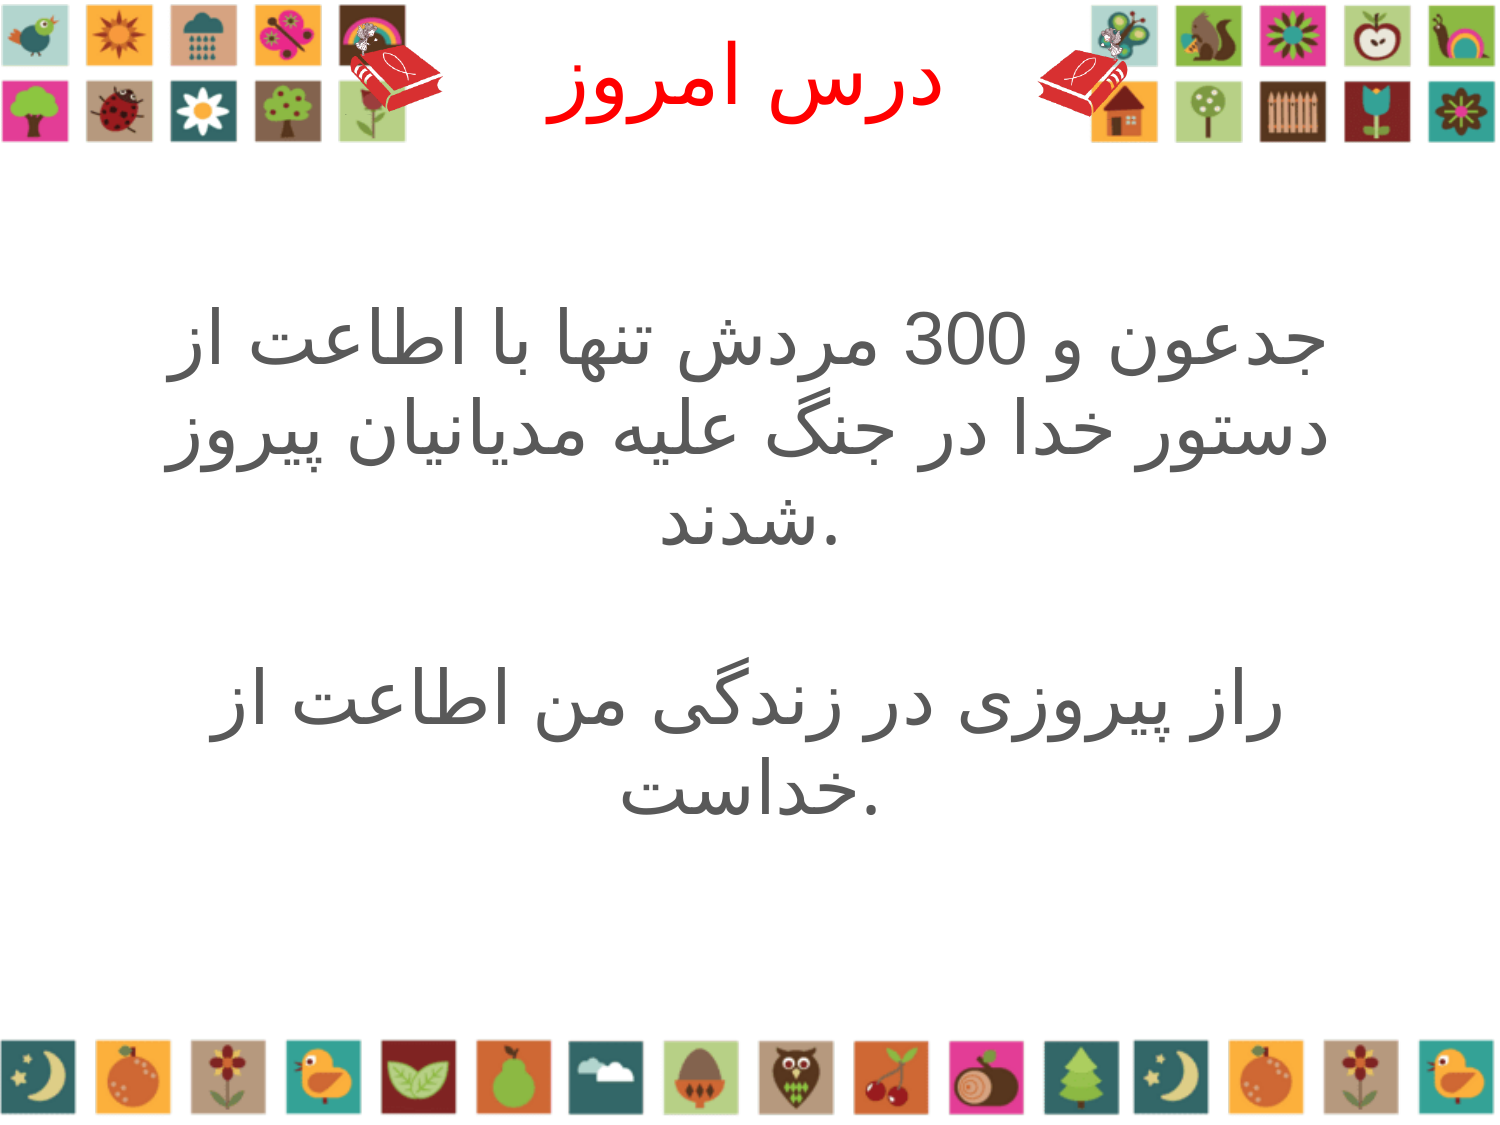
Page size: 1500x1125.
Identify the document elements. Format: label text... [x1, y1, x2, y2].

picture [0, 3, 475, 150]
text_box جدعون و 300 مردش تنها با اطاعت از دستور خدا در جنگ علیه مدیانیان پیروز شدند. راز پیروزی در زندگی من اطاعت از خداست. [76, 282, 1424, 837]
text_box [0, 1028, 1500, 1118]
picture [1005, 3, 1500, 150]
text_box درس امروز [425, 13, 1077, 129]
